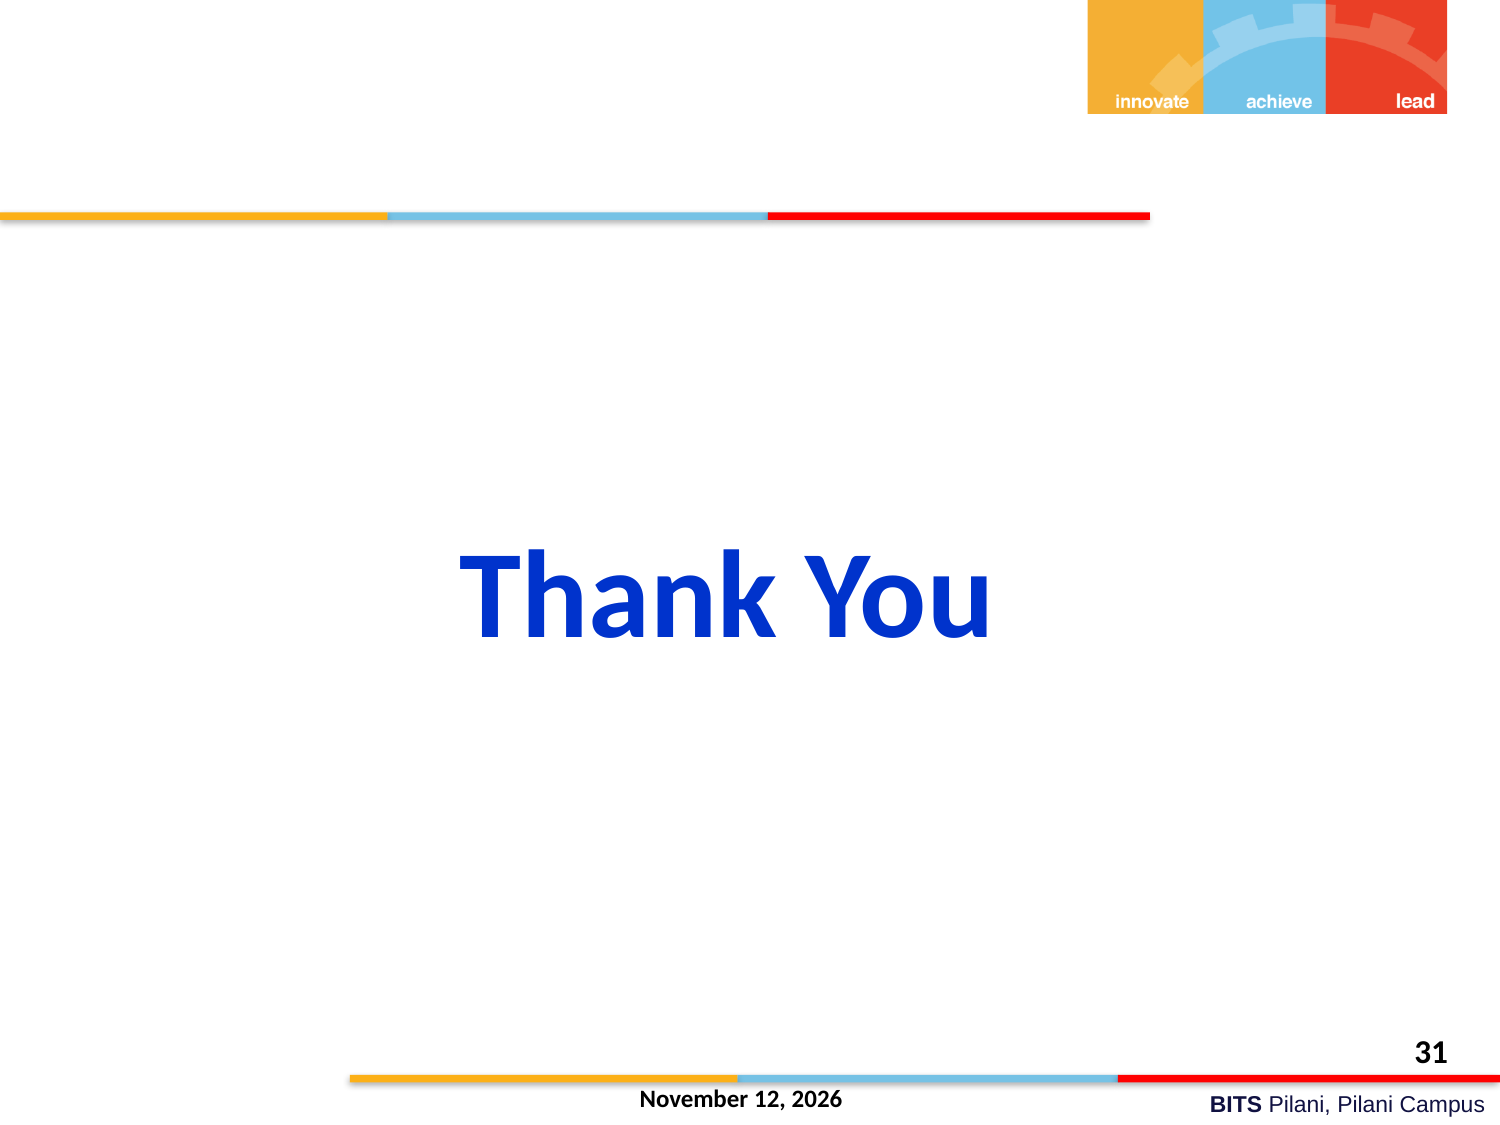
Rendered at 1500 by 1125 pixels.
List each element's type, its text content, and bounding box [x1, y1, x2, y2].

slide_number 31 [1399, 1023, 1500, 1072]
text_box 18 July 2021 [624, 1074, 925, 1121]
title Thank You [225, 462, 1229, 713]
picture [1087, 0, 1448, 114]
